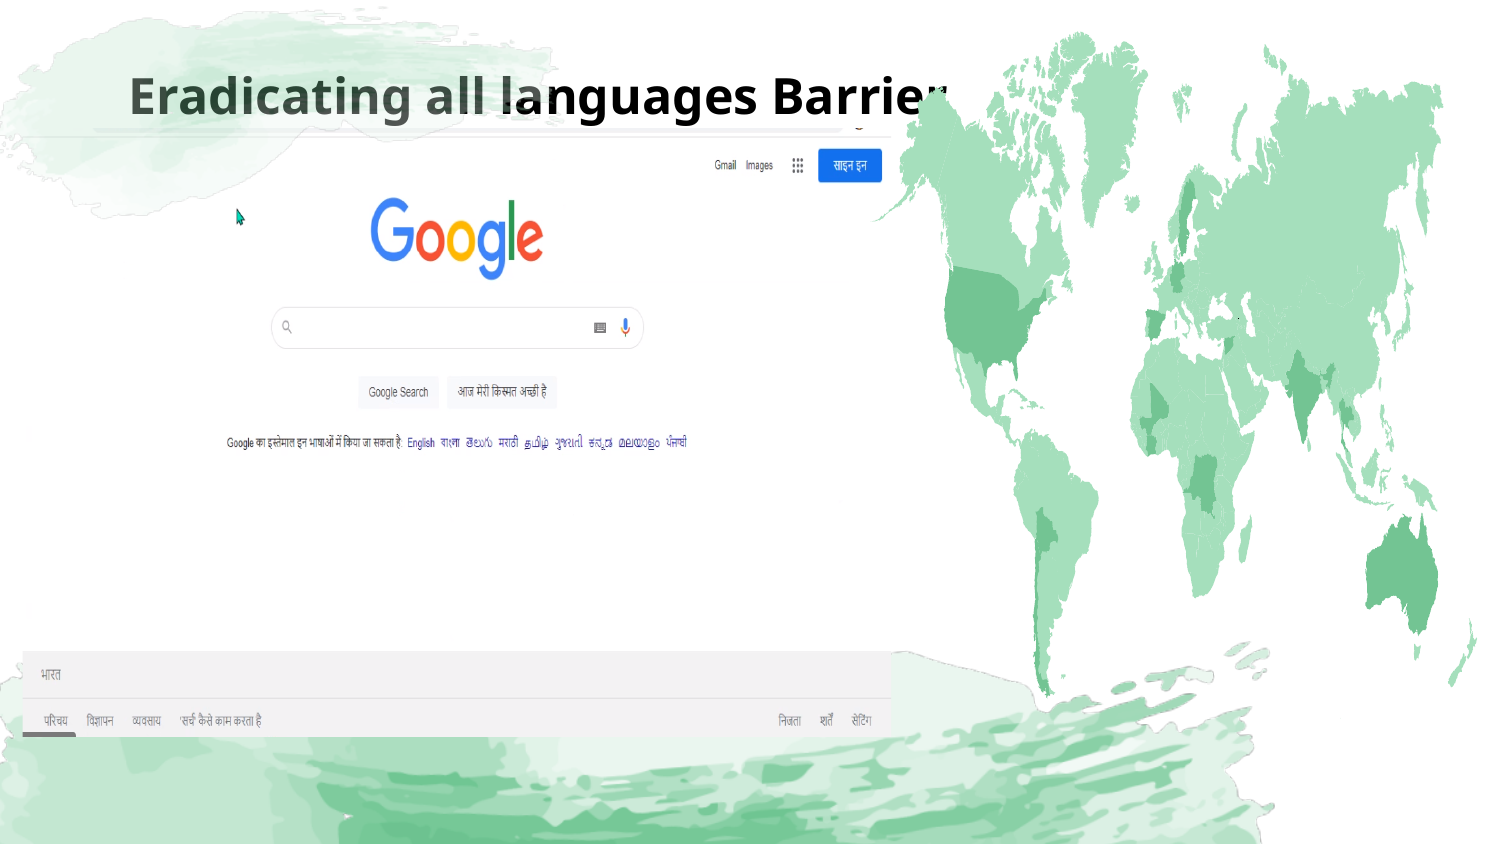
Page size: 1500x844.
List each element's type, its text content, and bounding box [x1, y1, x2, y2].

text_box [869, 31, 1478, 699]
picture [0, 0, 1323, 844]
title Eradicating all languages Barrier [583, 0, 1241, 126]
